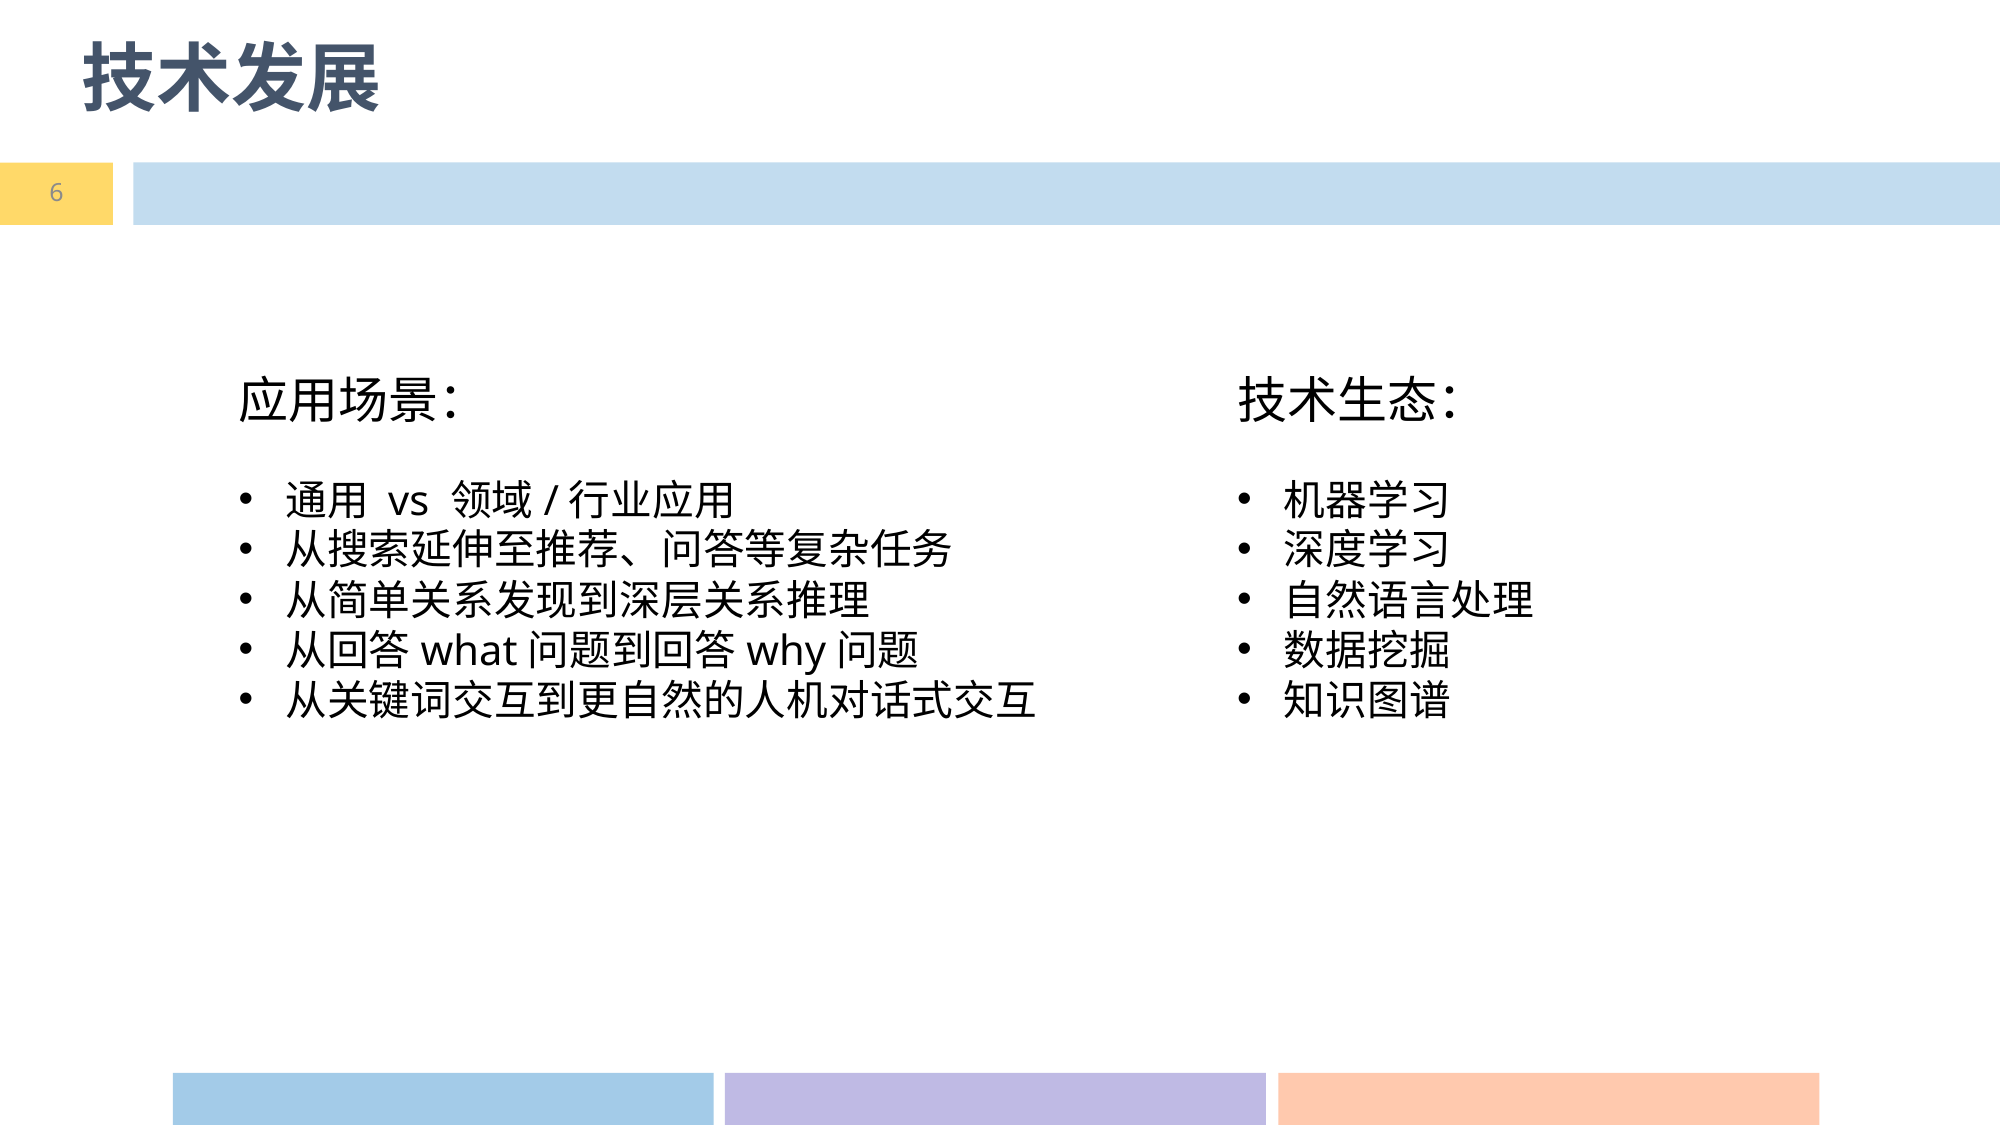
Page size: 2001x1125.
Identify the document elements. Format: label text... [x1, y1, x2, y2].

text_box 技术生态： 机器学习 深度学习 自然语言处理 数据挖掘 知识图谱 [1222, 361, 1721, 731]
title 技术发展 [66, 0, 1945, 175]
text_box 应用场景： 通用 vs 领域/行业应用 从搜索延伸至推荐、问答等复杂任务 从简单关系发现到深层关系推理 从回答what问题到回答why问题 从关键词交互到更自然的人机对话式交互 [223, 361, 1085, 731]
slide_number 6 [0, 162, 113, 225]
